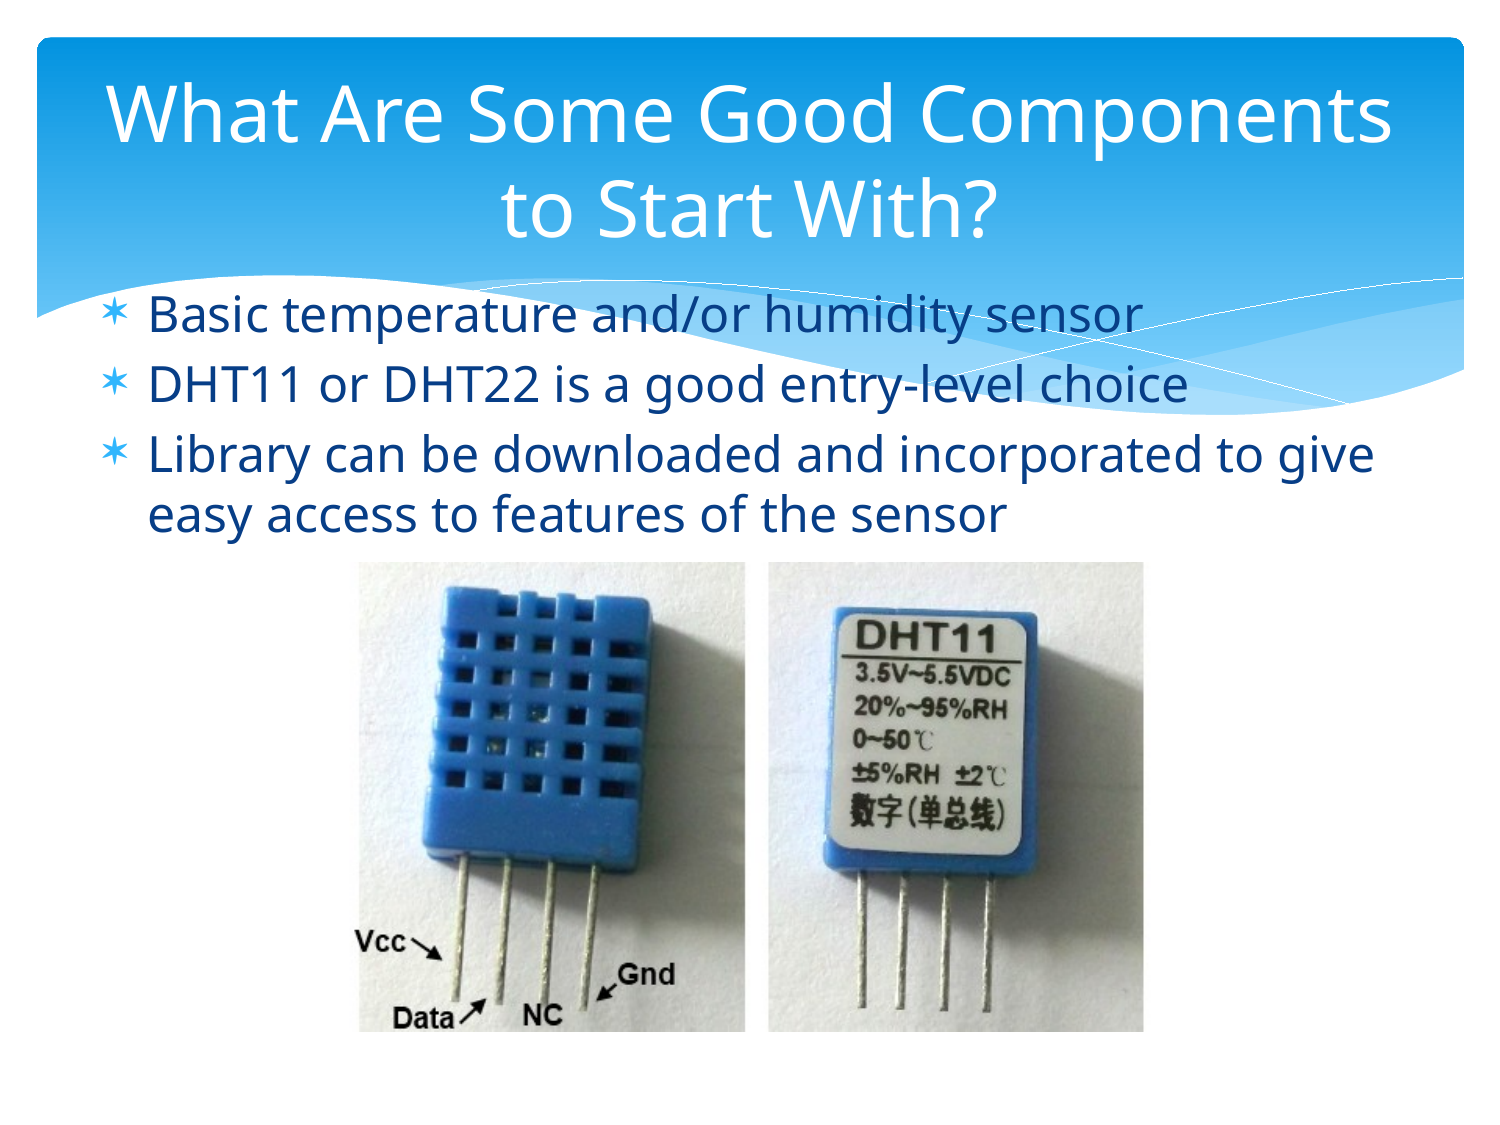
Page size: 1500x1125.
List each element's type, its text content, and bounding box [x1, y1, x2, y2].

list Basic temperature and/or humidity sensor DHT11 or DHT22 is a good entry-level choice Library can be downloaded and incorporated to give easy access to features of the sensor [87, 275, 1463, 1088]
title What Are Some Good Components to Start With? [75, 55, 1425, 261]
picture [299, 562, 1176, 1032]
